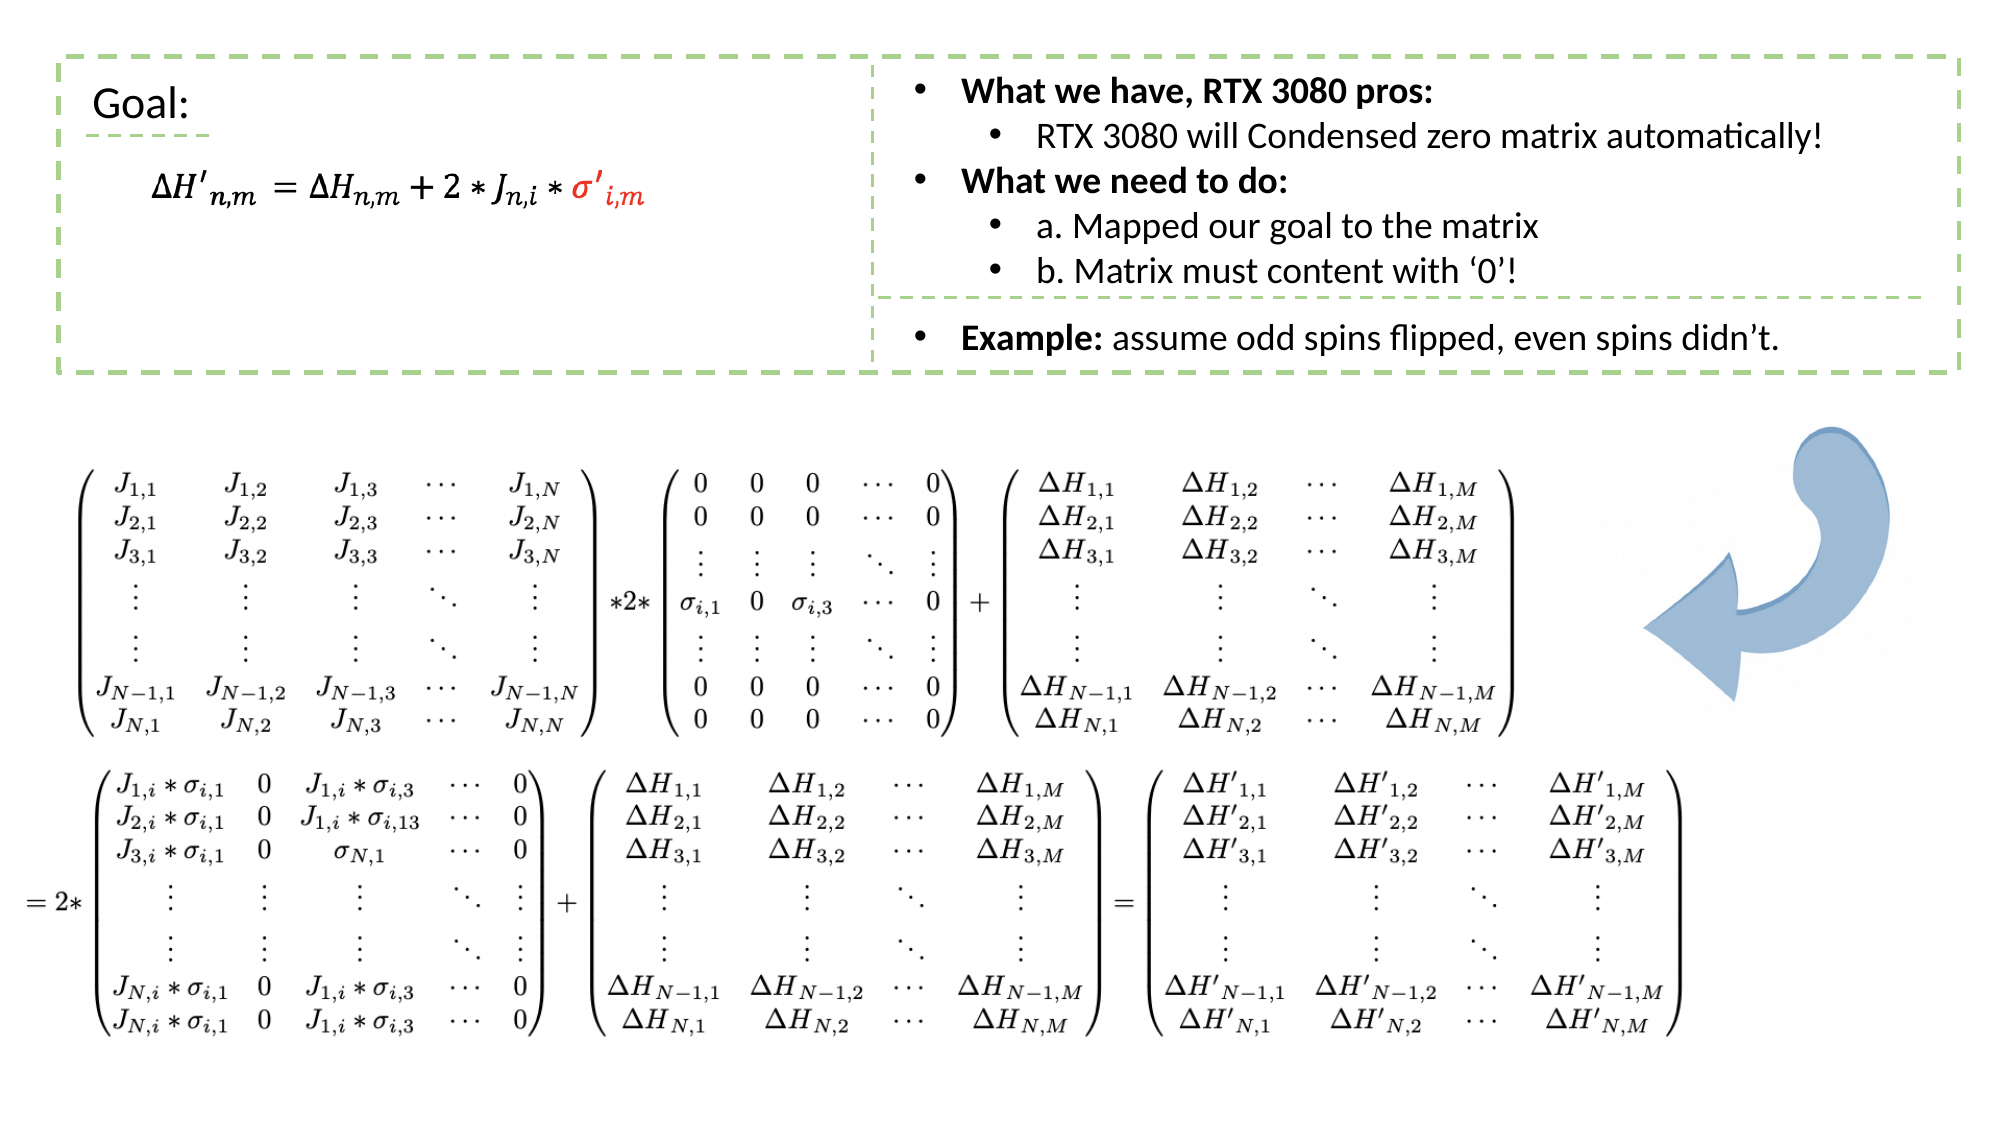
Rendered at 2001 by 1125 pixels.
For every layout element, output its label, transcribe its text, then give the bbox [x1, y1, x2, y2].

text_box What we have, RTX 3080 pros: RTX 3080 will Condensed zero matrix automatically! What we need to do: a. Mapped our goal to the matrix b. Matrix must content with ‘0’! Example: assume odd spins flipped, even spins didn’t. [899, 58, 1907, 297]
text_box Goal: [77, 64, 216, 135]
picture [143, 161, 663, 225]
text_box What we have, RTX 3080 pros: RTX 3080 will Condensed zero matrix automatically! What we need to do: a. Mapped our goal to the matrix b. Matrix must content with ‘0’! Example: assume odd spins flipped, even spins didn’t. [899, 298, 1907, 366]
picture [23, 438, 1913, 1045]
text_box [58, 56, 1959, 373]
